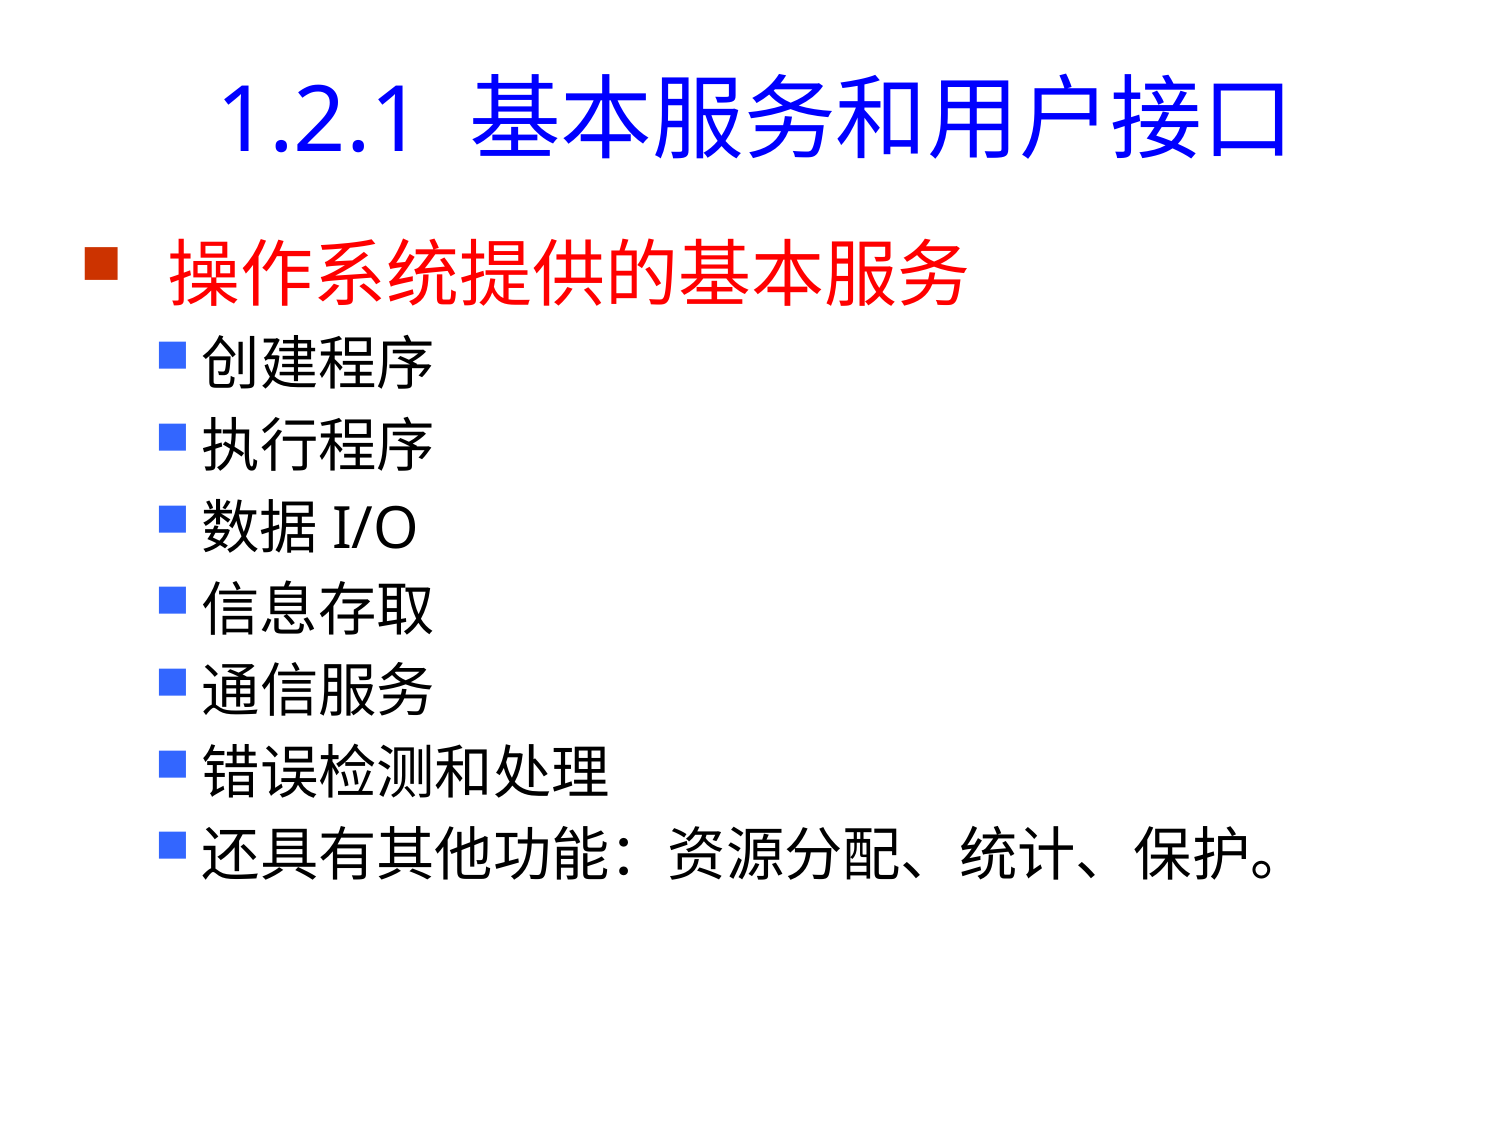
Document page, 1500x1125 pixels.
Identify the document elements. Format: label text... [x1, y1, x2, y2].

title 1.2.1 基本服务和用户接口 [64, 20, 1448, 209]
list 操作系统提供的基本服务 创建程序 执行程序 数据I/O 信息存取 通信服务 错误检测和处理 还具有其他功能：资源分配、统计、保护。 [64, 219, 1448, 1012]
